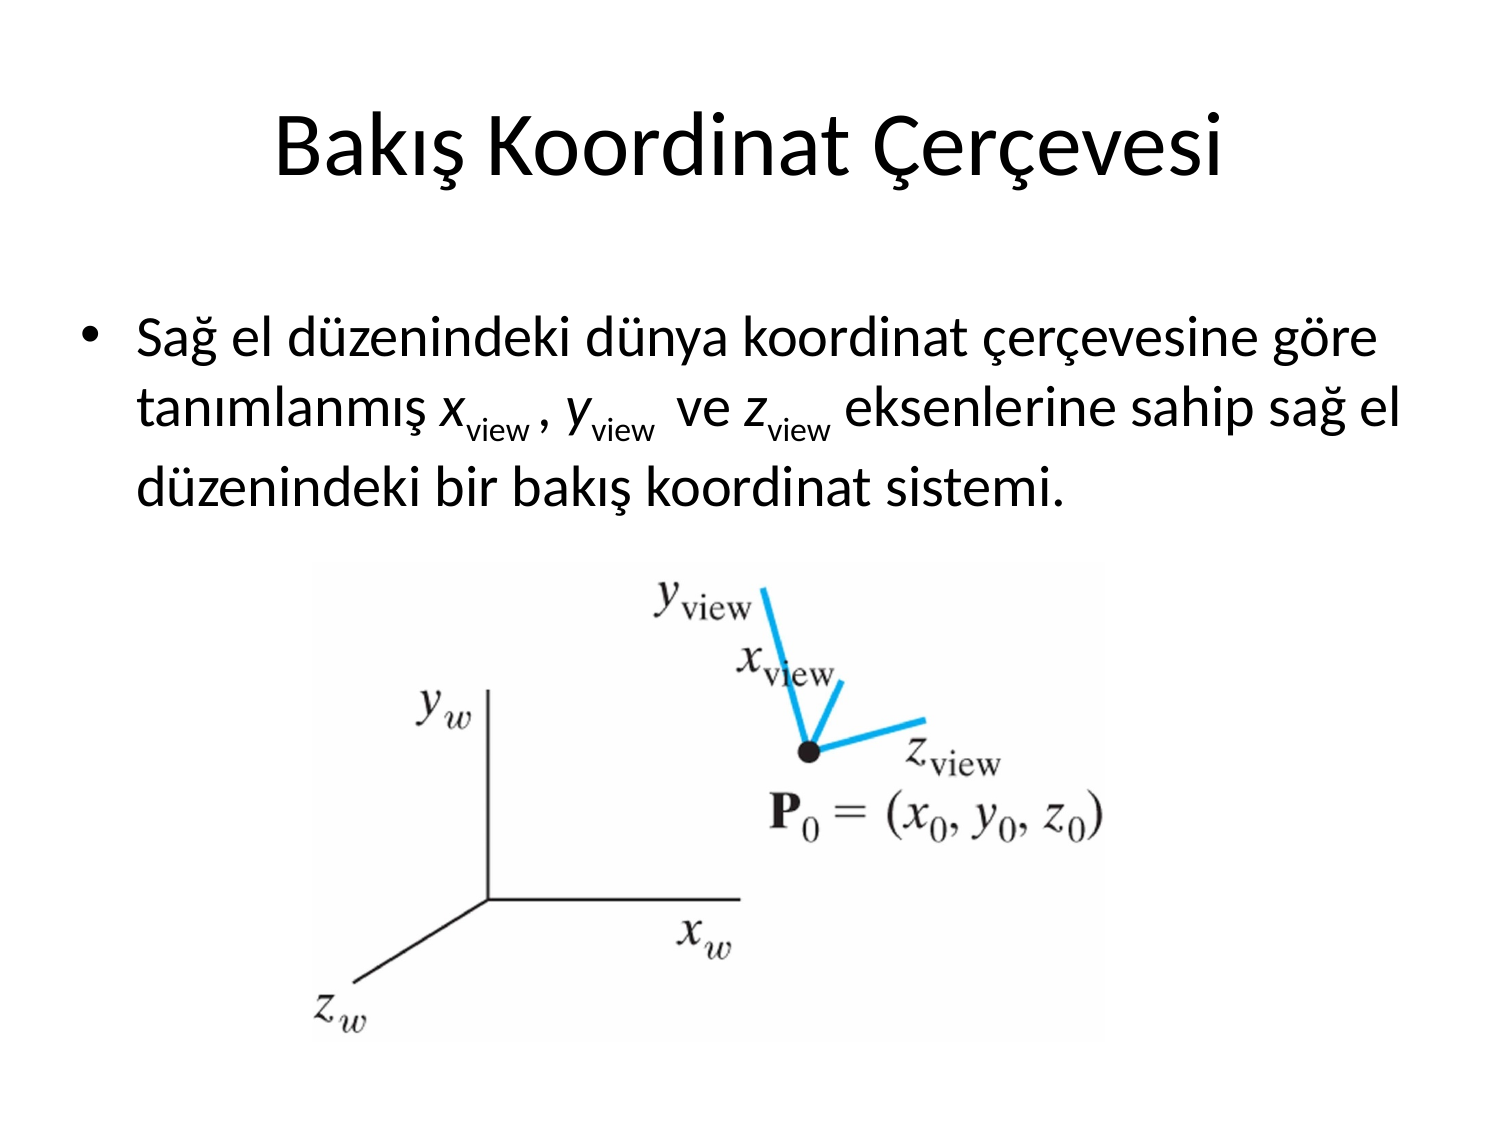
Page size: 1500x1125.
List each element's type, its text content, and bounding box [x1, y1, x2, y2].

title Bakış Koordinat Çerçevesi [75, 45, 1425, 233]
picture [312, 562, 1105, 1042]
list Sağ el düzenindeki dünya koordinat çerçevesine göre tanımlanmış xview , yview ve zview eksenlerine sahip sağ el düzenindeki bir bakış koordinat sistemi. [64, 290, 1436, 527]
